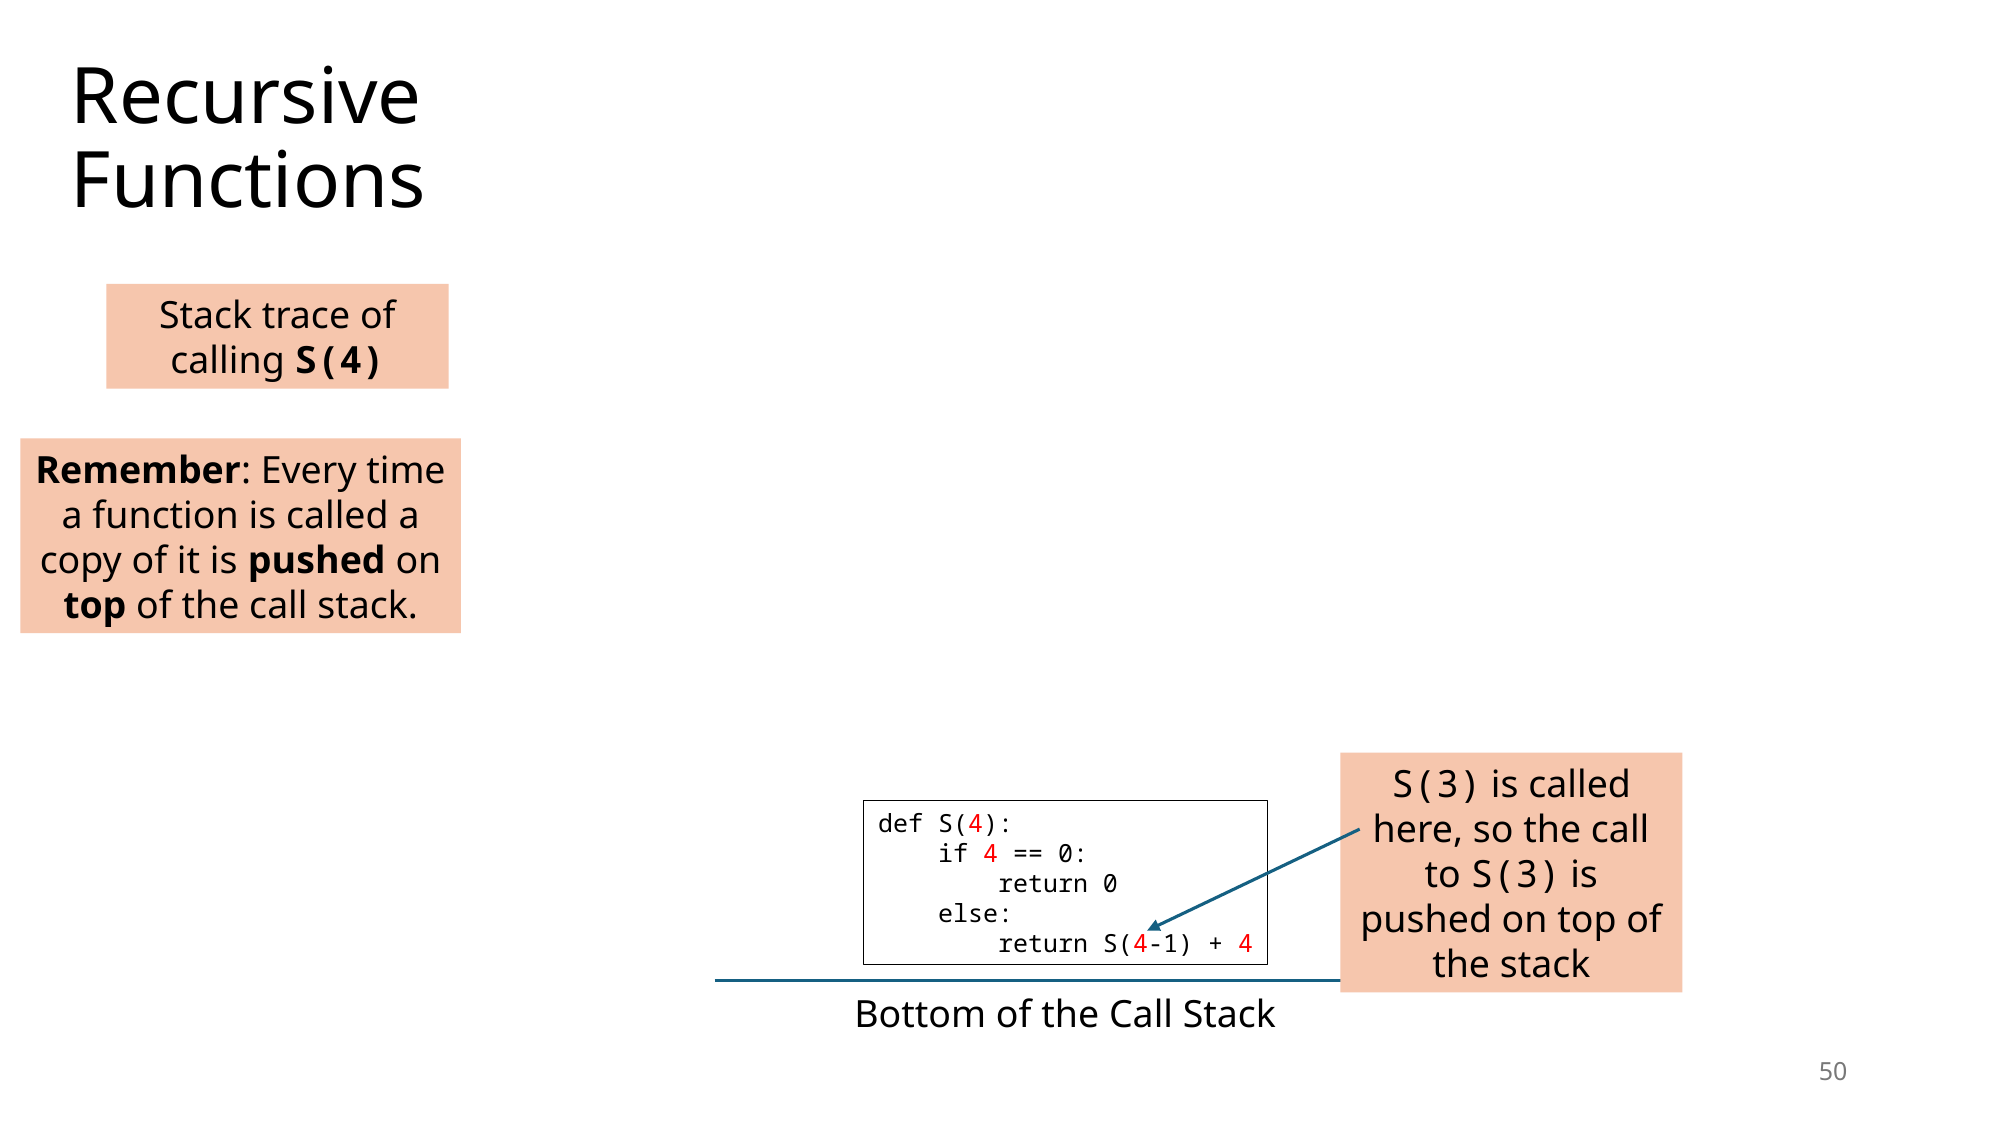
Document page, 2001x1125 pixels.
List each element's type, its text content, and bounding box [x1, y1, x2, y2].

slide_number 50 [1412, 1042, 1863, 1103]
text_box Bottom of the Call Stack [839, 982, 1292, 1042]
text_box Remember: Every time a function is called a copy of it is pushed on top of the call stack. [20, 438, 461, 634]
text_box def S(4): if 4 == 0: return 0 else: return S(4-1) + 4 [863, 800, 1268, 965]
title Recursive Functions [55, 31, 462, 249]
text_box Stack trace of calling S(4) [106, 283, 449, 389]
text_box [1146, 828, 1361, 932]
text_box S(3) is called here, so the call to S(3) is pushed on top of the stack [1340, 752, 1683, 993]
